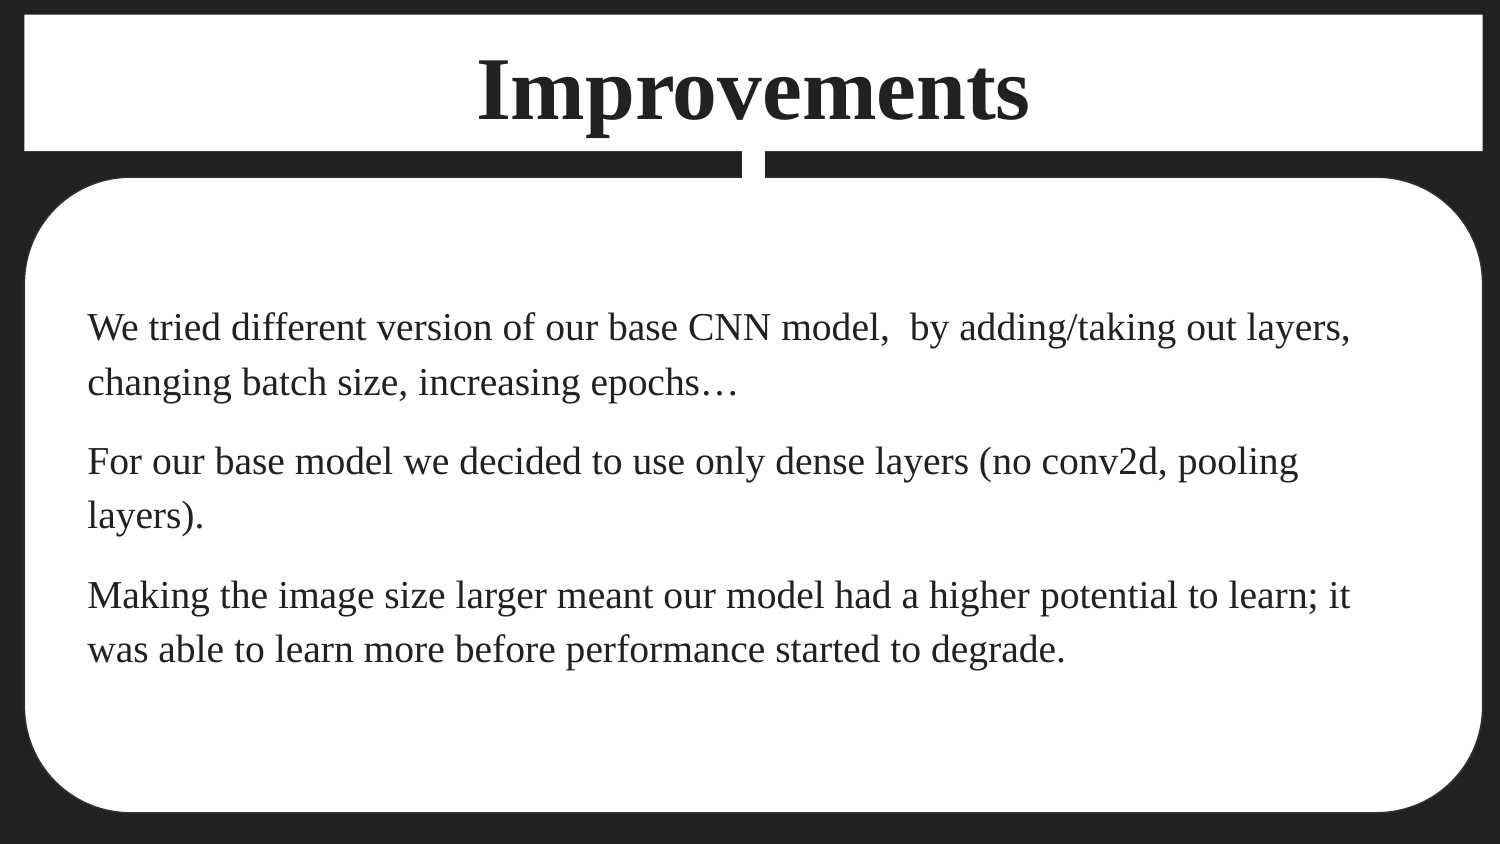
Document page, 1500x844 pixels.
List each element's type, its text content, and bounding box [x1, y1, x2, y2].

text_box [24, 177, 1483, 813]
list We tried different version of our base CNN model, by adding/taking out layers, changing batch size, increasing epochs… For our base model we decided to use only dense layers (no conv2d, pooling layers). Making the image size larger meant our model had a higher potential to learn; it was able to learn more before performance started to degrade. [72, 208, 1435, 782]
title Improvements [24, 14, 1483, 152]
